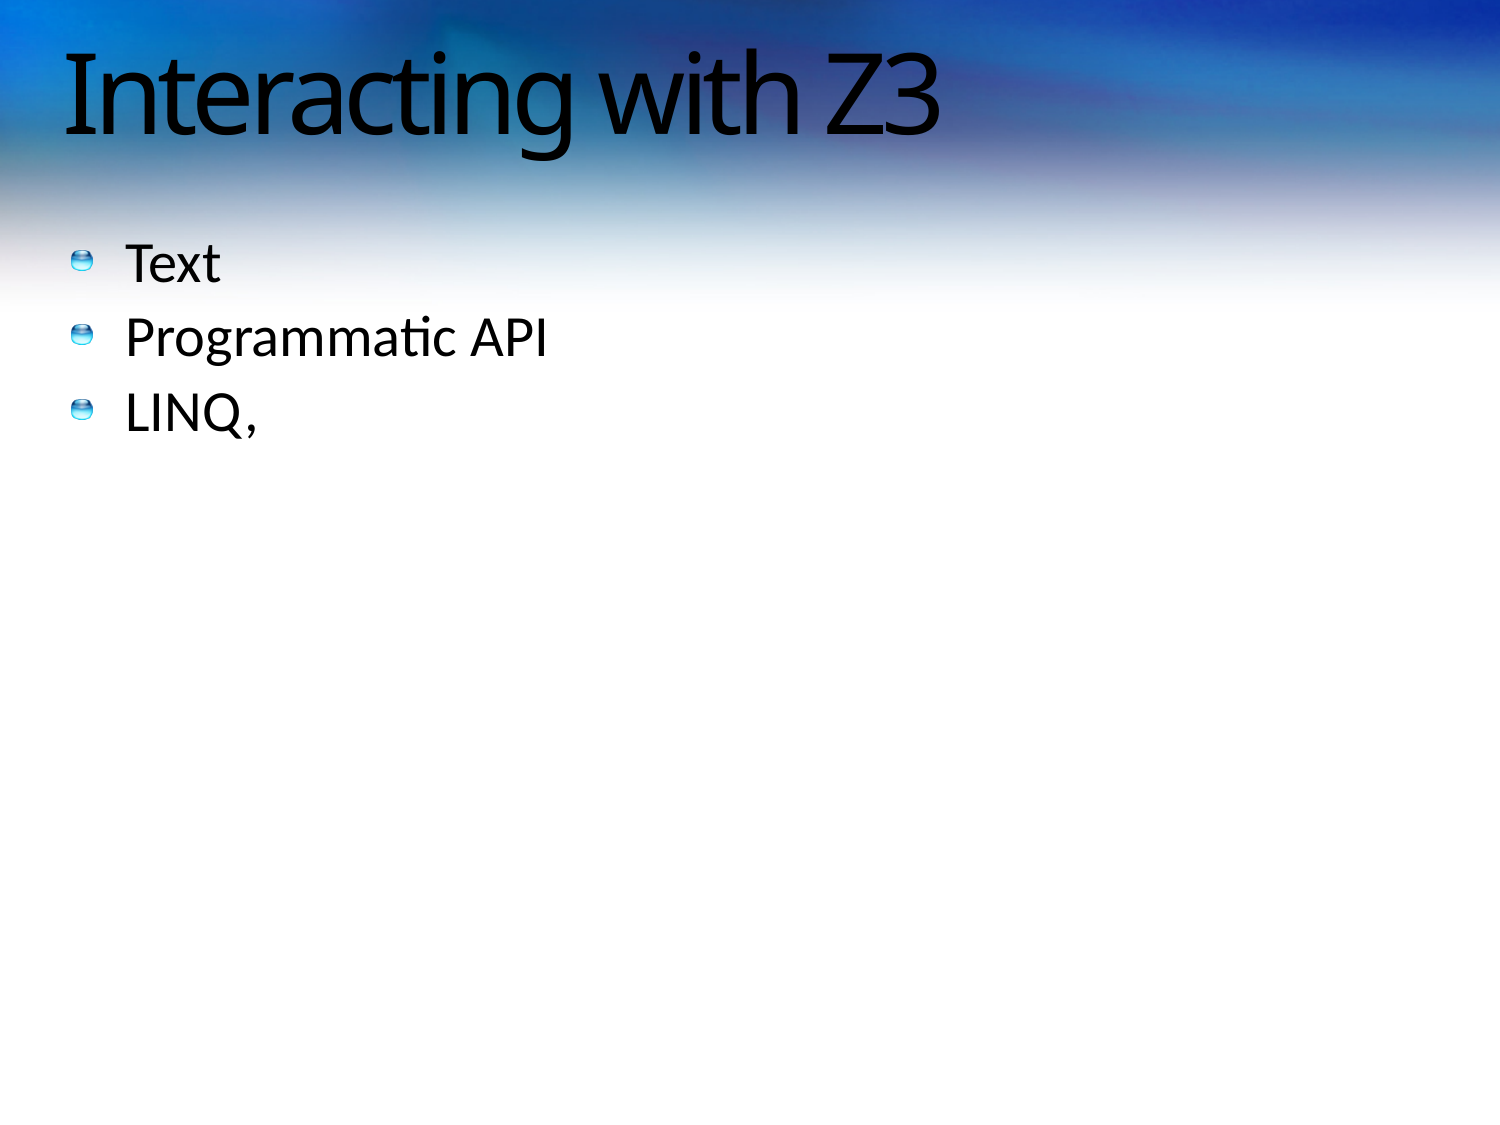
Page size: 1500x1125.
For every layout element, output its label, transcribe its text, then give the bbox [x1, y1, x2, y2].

picture [0, 0, 1500, 1125]
title Interacting with Z3 [62, 37, 1438, 161]
list Text Programmatic API LINQ, [62, 231, 1438, 529]
